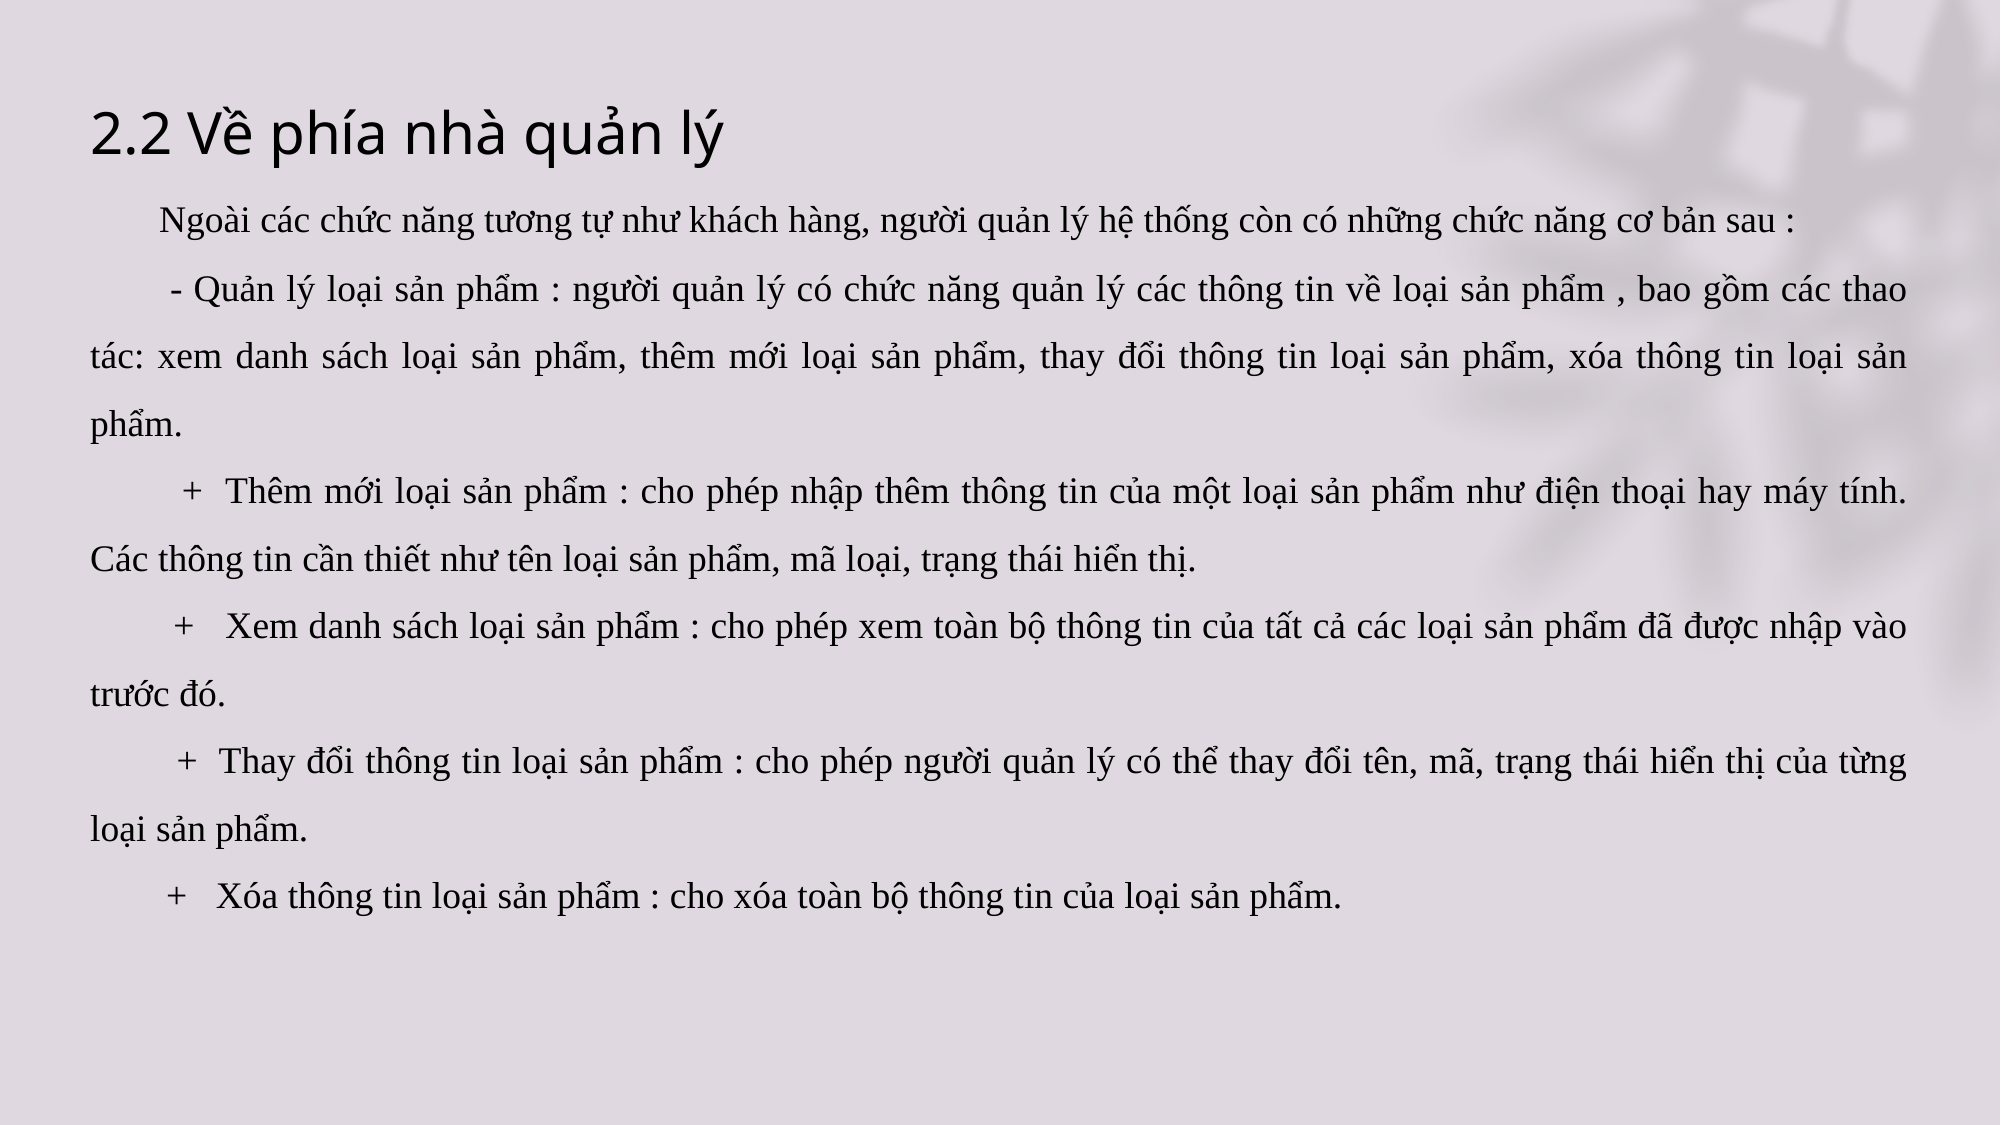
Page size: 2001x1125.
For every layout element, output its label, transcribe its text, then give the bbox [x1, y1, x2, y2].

list 2.2 Về phía nhà quản lý Ngoài các chức năng tương tự như khách hàng, người quản lý hệ thống còn có những chức năng cơ bản sau : - Quản lý loại sản phẩm : người quản lý có chức năng quản lý các thông tin về loại sản phẩm , bao gồm các thao tác: xem danh sách loại sản phẩm, thêm mới loại sản phẩm, thay đổi thông tin loại sản phẩm, xóa thông tin loại sản phẩm. + Thêm mới loại sản phẩm : cho phép nhập thêm thông tin của một loại sản phẩm như điện thoại hay máy tính. Các thông tin cần thiết như tên loại sản phẩm, mã loại, trạng thái hiển thị. + Xem danh sách loại sản phẩm : cho phép xem toàn bộ thông tin của tất cả các loại sản phẩm đã được nhập vào trước đó. + Thay đổi thông tin loại sản phẩm : cho phép người quản lý có thể thay đổi tên, mã, trạng thái hiển thị của từng loại sản phẩm. + Xóa thông tin loại sản phẩm : cho xóa toàn bộ thông tin của loại sản phẩm. [75, 81, 1925, 1009]
